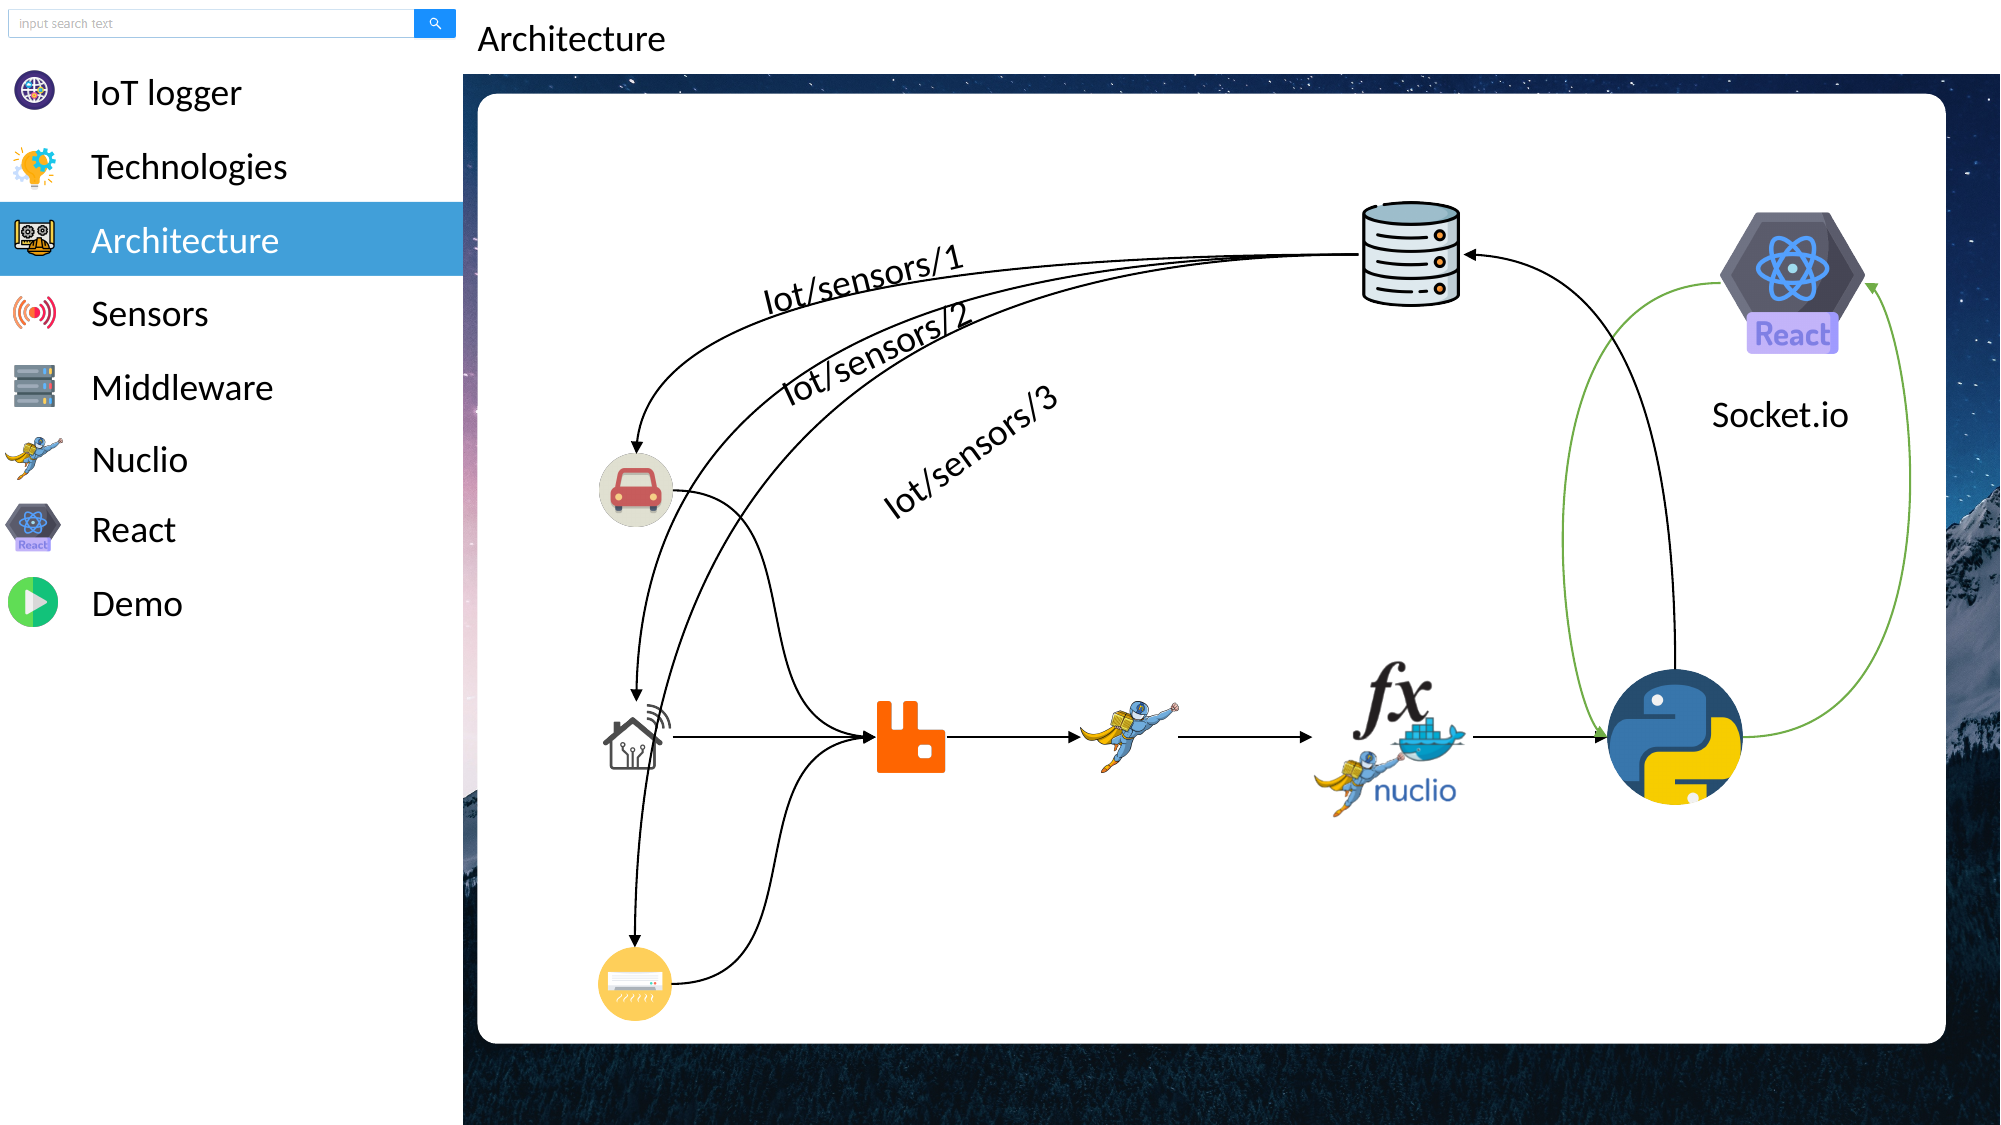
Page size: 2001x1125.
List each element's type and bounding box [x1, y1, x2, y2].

text_box [1742, 282, 1865, 738]
text_box [1607, 282, 1721, 356]
text_box [671, 948, 876, 984]
text_box [1361, 356, 1777, 568]
picture [0, 0, 2000, 1125]
text_box [1607, 568, 1721, 738]
text_box [634, 254, 1359, 948]
